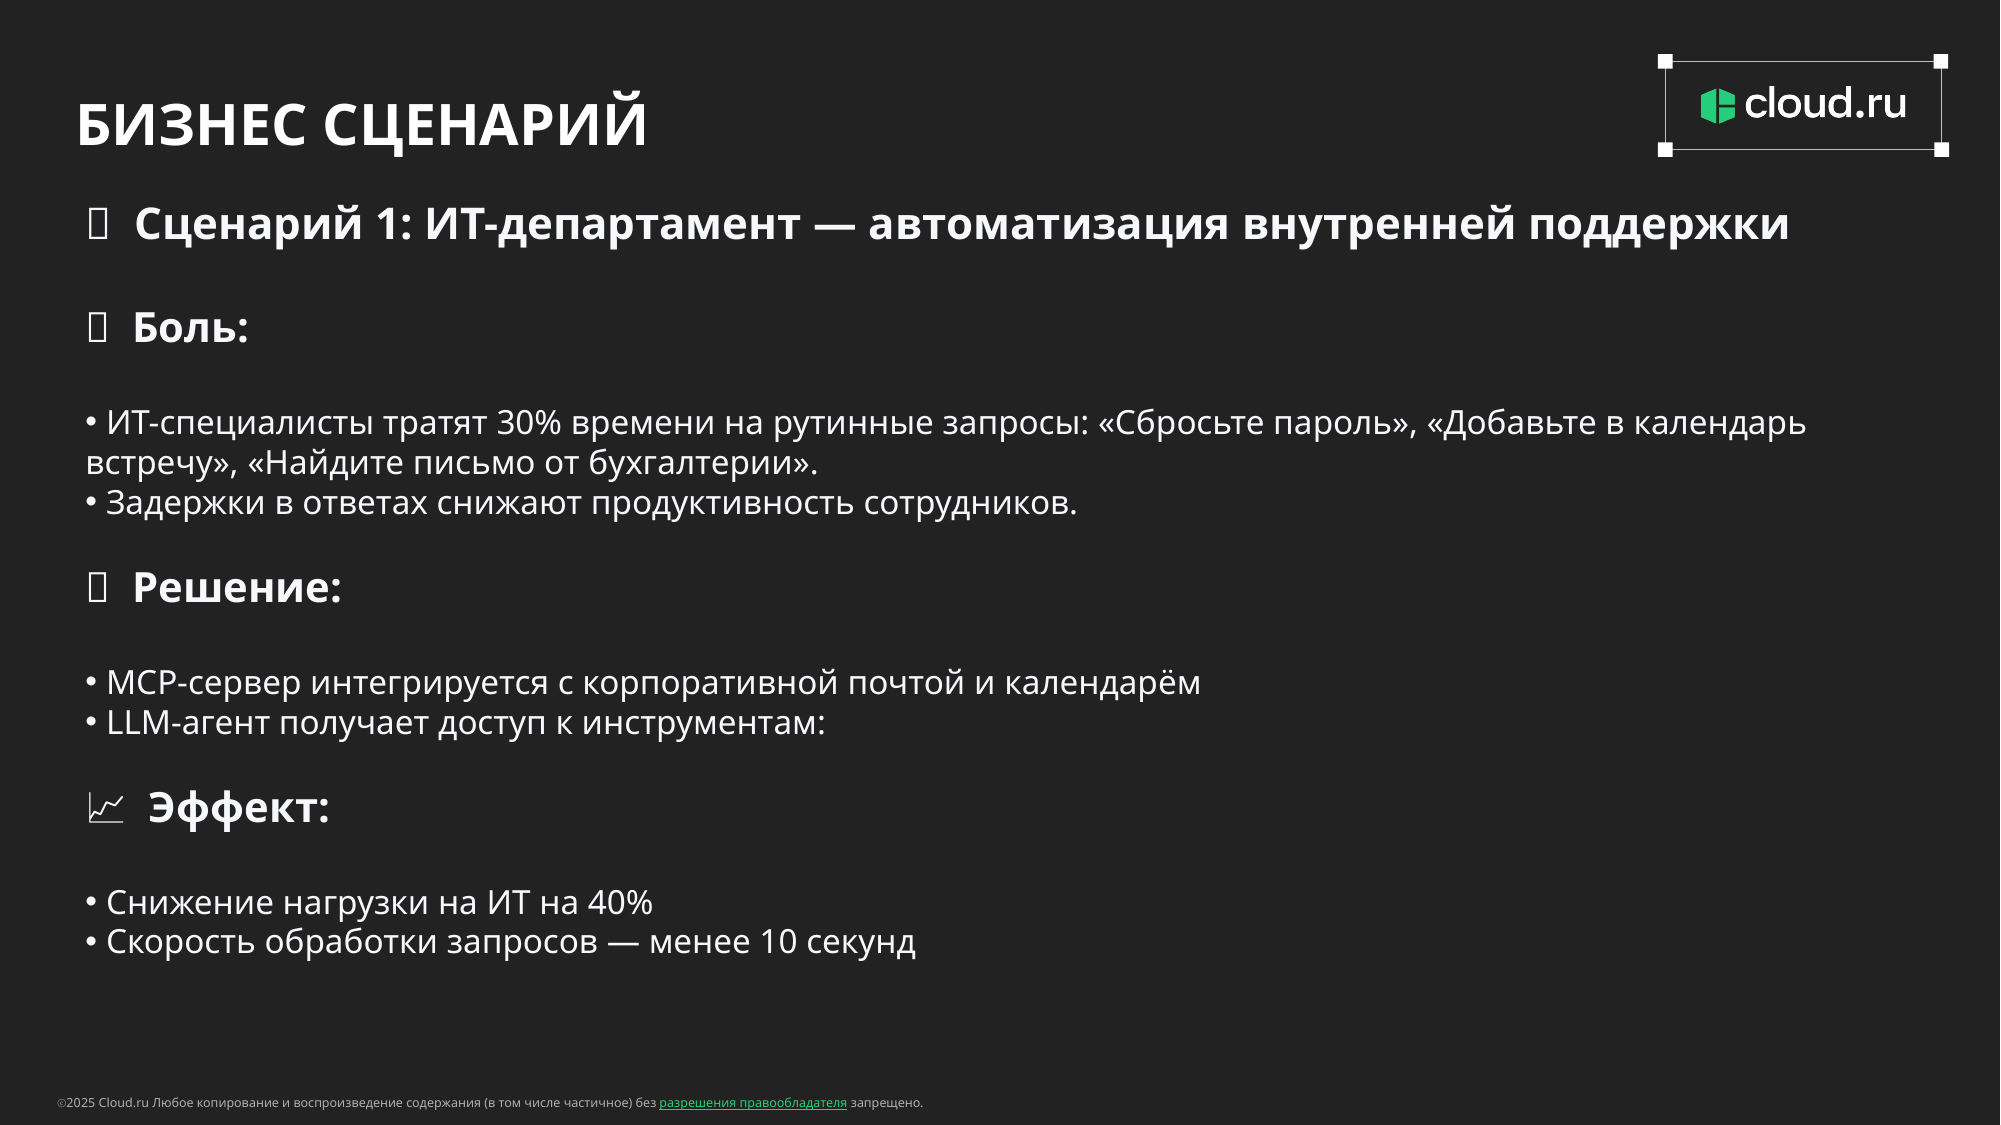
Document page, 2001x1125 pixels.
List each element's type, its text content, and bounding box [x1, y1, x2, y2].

text_box БИЗНЕС СЦЕНАРИЙ [60, 81, 1152, 162]
text_box 🎯 Сценарий 1: ИТ-департамент — автоматизация внутренней поддержки 💼 Боль: ИТ-специалисты тратят 30% времени на рутинные запросы: «Сбросьте пароль», «Добавьте в календарь встречу», «Найдите письмо от бухгалтерии». Задержки в ответах снижают продуктивность сотрудников. 🤖 Решение: MCP-сервер интегрируется с корпоративной почтой и календарём LLM-агент получает доступ к инструментам: 📈 Эффект: Снижение нагрузки на ИТ на 40% Скорость обработки запросов — менее 10 секунд [70, 188, 1947, 1054]
picture [1699, 86, 1907, 125]
